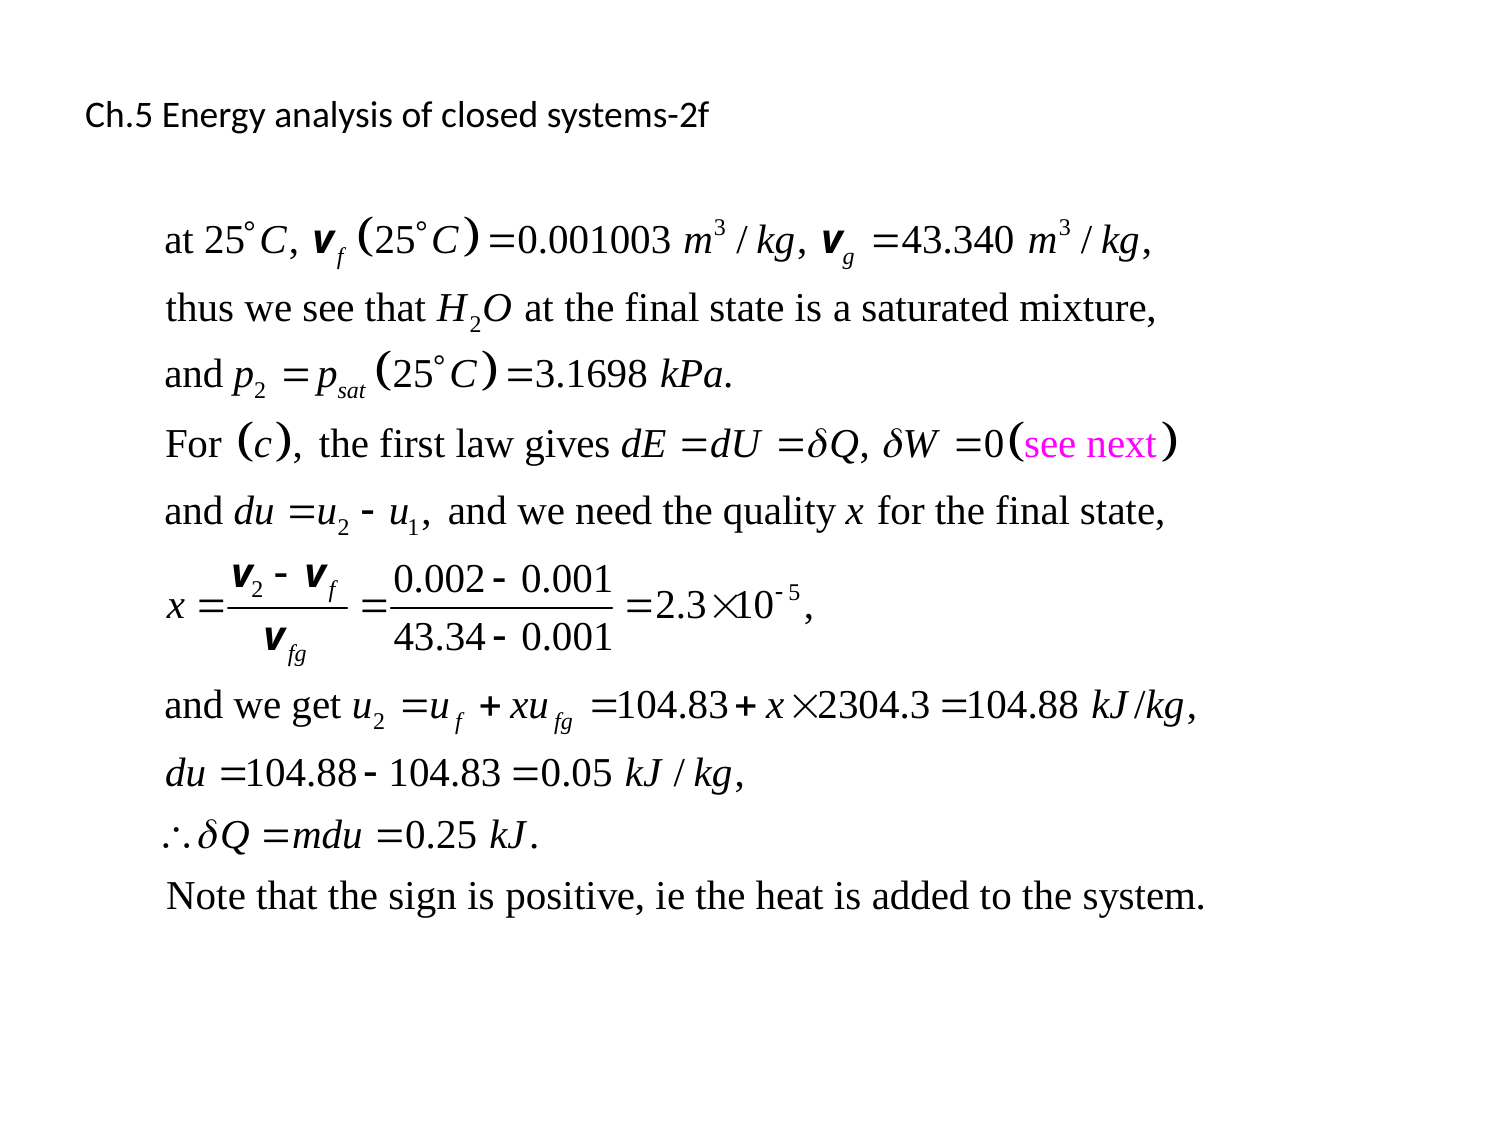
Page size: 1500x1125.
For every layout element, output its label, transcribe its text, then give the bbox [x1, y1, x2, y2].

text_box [158, 207, 1225, 928]
text_box Ch.5 Energy analysis of closed systems-2f [70, 82, 1158, 142]
